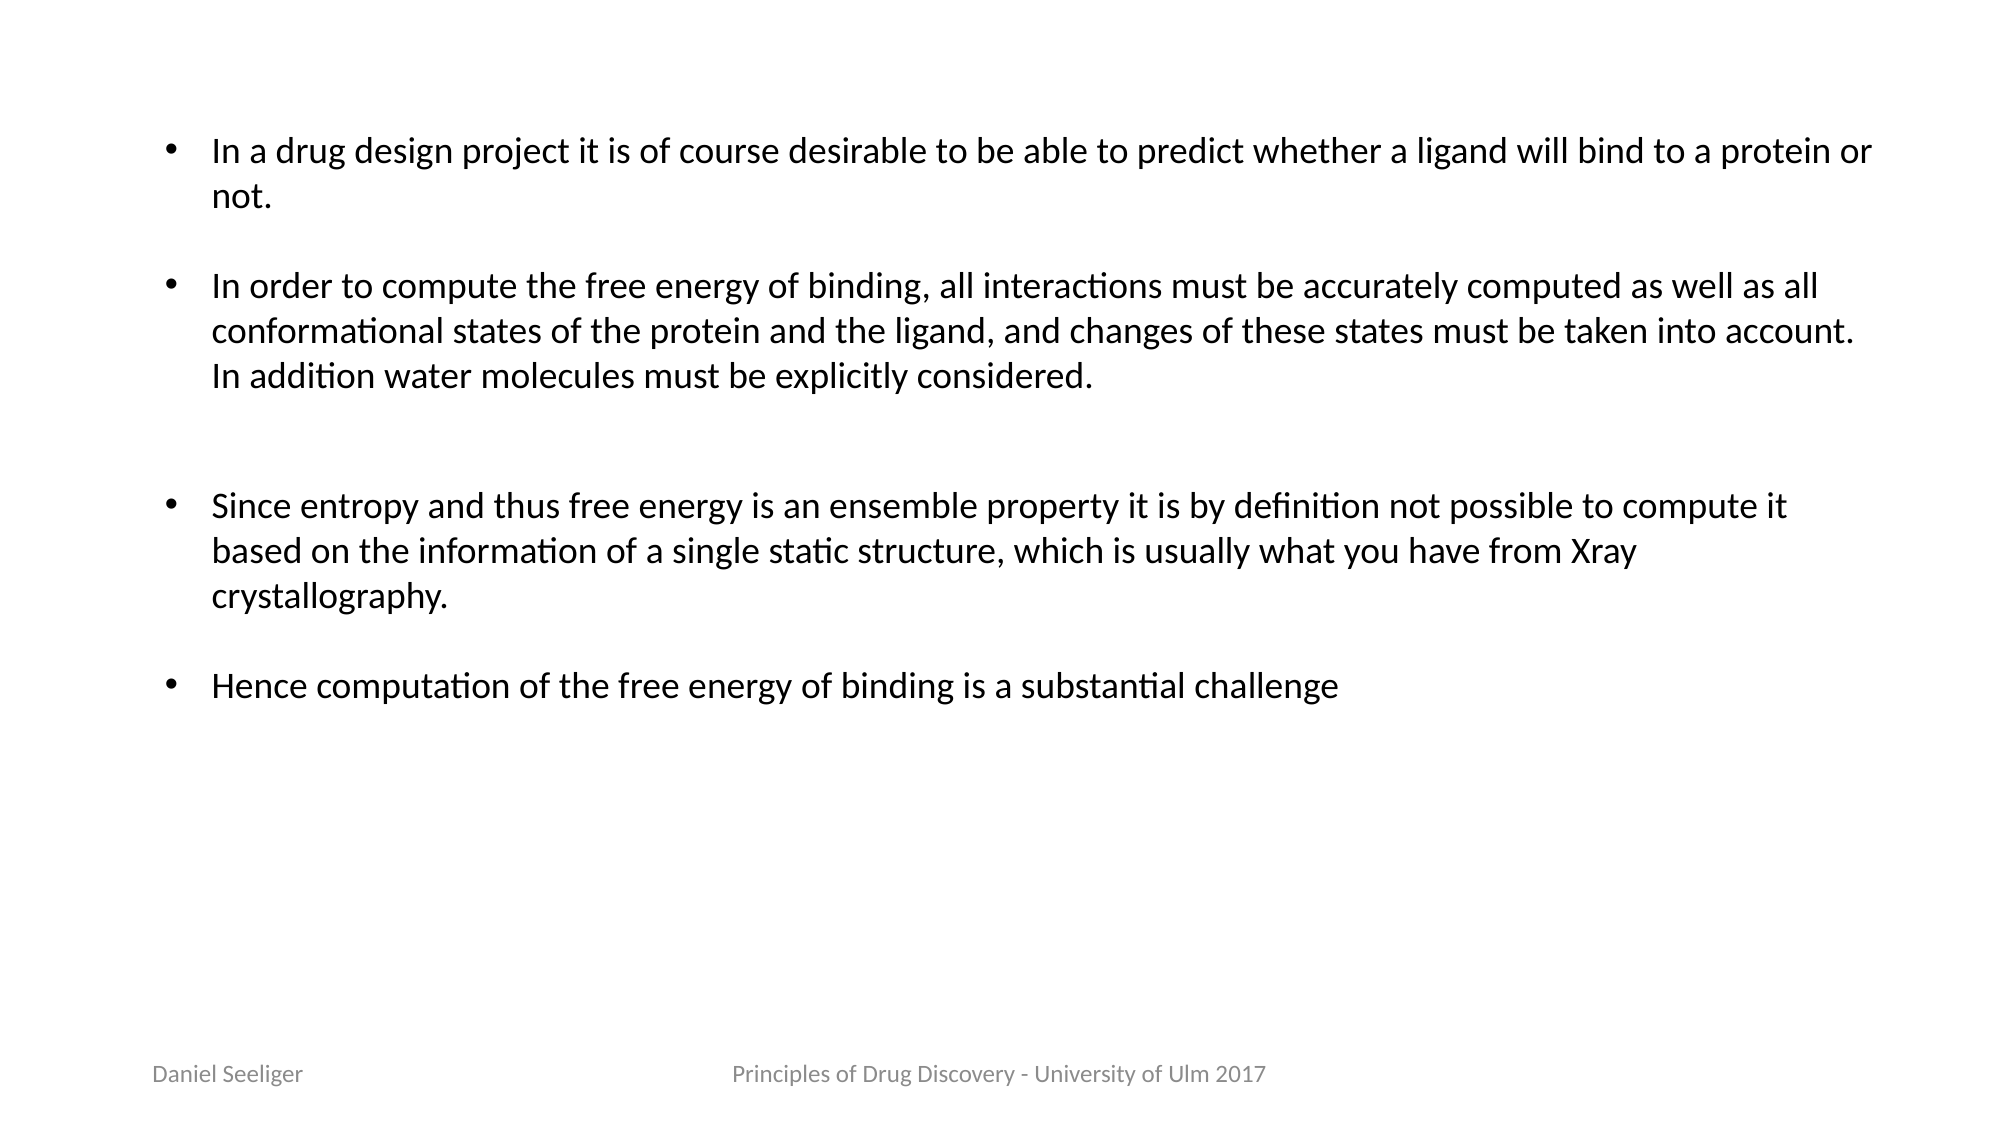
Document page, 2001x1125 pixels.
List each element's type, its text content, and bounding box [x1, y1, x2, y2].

text_box Since entropy and thus free energy is an ensemble property it is by definition not possible to compute it based on the information of a single static structure, which is usually what you have from Xray crystallography. Hence computation of the free energy of binding is a substantial challenge [150, 473, 1893, 714]
slide_number Daniel Seeliger [137, 1042, 588, 1103]
text_box In a drug design project it is of course desirable to be able to predict whether a ligand will bind to a protein or not. In order to compute the free energy of binding, all interactions must be accurately computed as well as all conformational states of the protein and the ligand, and changes of these states must be taken into account. In addition water molecules must be explicitly considered. [150, 118, 1893, 404]
footer Principles of Drug Discovery - University of Ulm 2017 [662, 1042, 1338, 1103]
